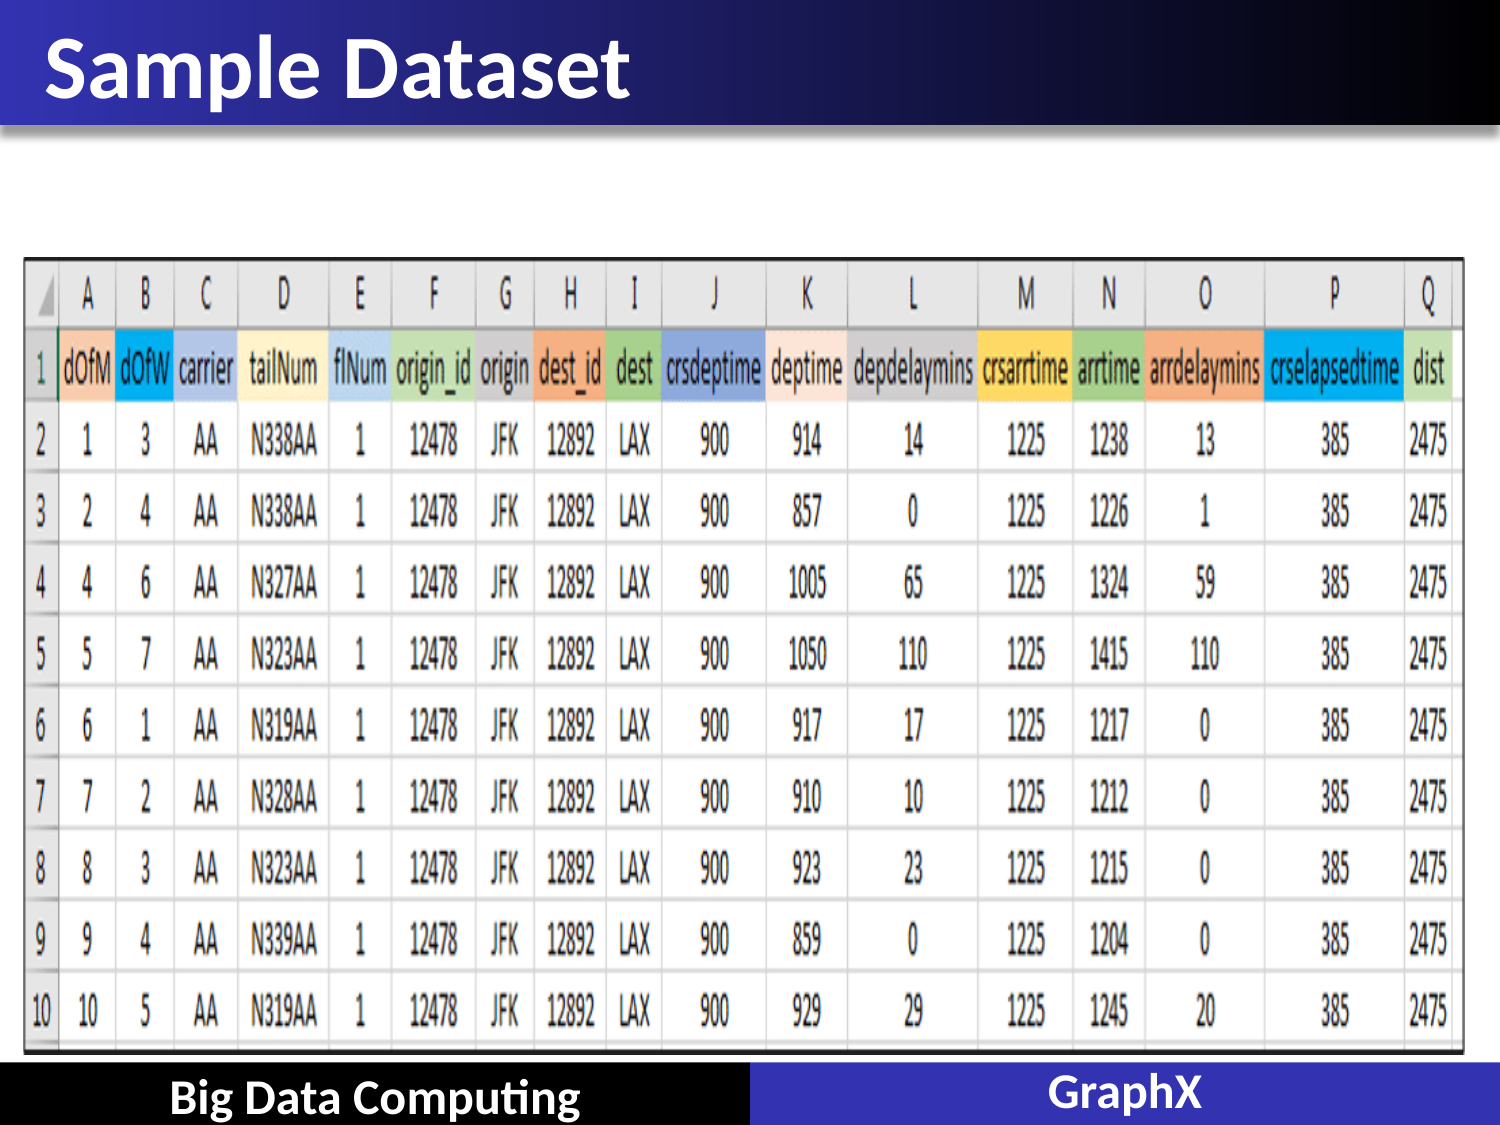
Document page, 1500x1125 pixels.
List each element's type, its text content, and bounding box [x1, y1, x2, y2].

text_box Big Data Computing [0, 1070, 749, 1119]
title Sample Dataset [0, 0, 1463, 126]
text_box GraphX [749, 1058, 1500, 1119]
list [22, 257, 1466, 1055]
